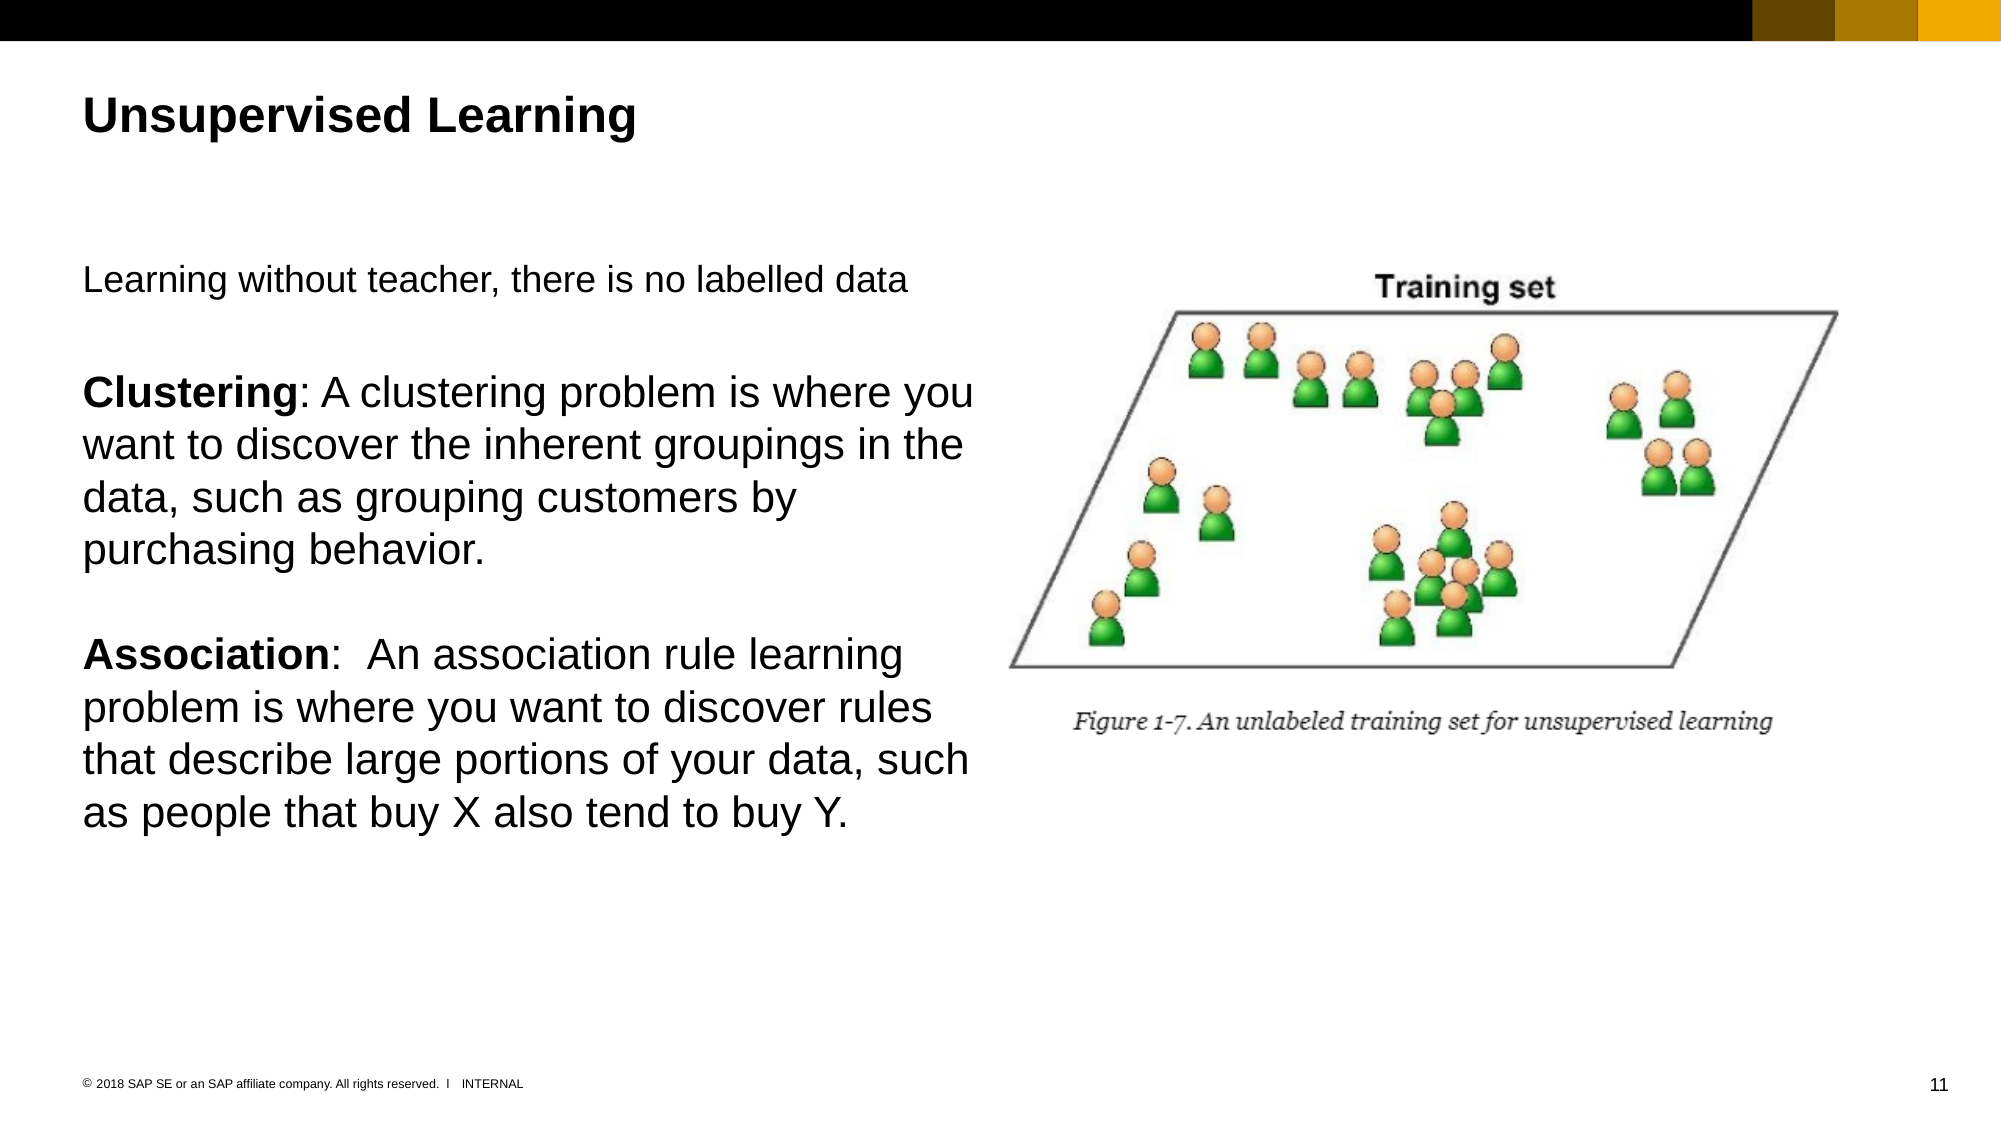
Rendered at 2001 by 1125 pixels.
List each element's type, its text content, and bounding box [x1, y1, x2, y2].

title Unsupervised Learning [82, 82, 1918, 144]
picture [959, 254, 1859, 791]
text_box Learning without teacher, there is no labelled data Clustering: A clustering problem is where you want to discover the inherent groupings in the data, such as grouping customers by purchasing behavior. Association: An association rule learning problem is where you want to discover rules that describe large portions of your data, such as people that buy X also tend to buy Y. [82, 254, 982, 964]
